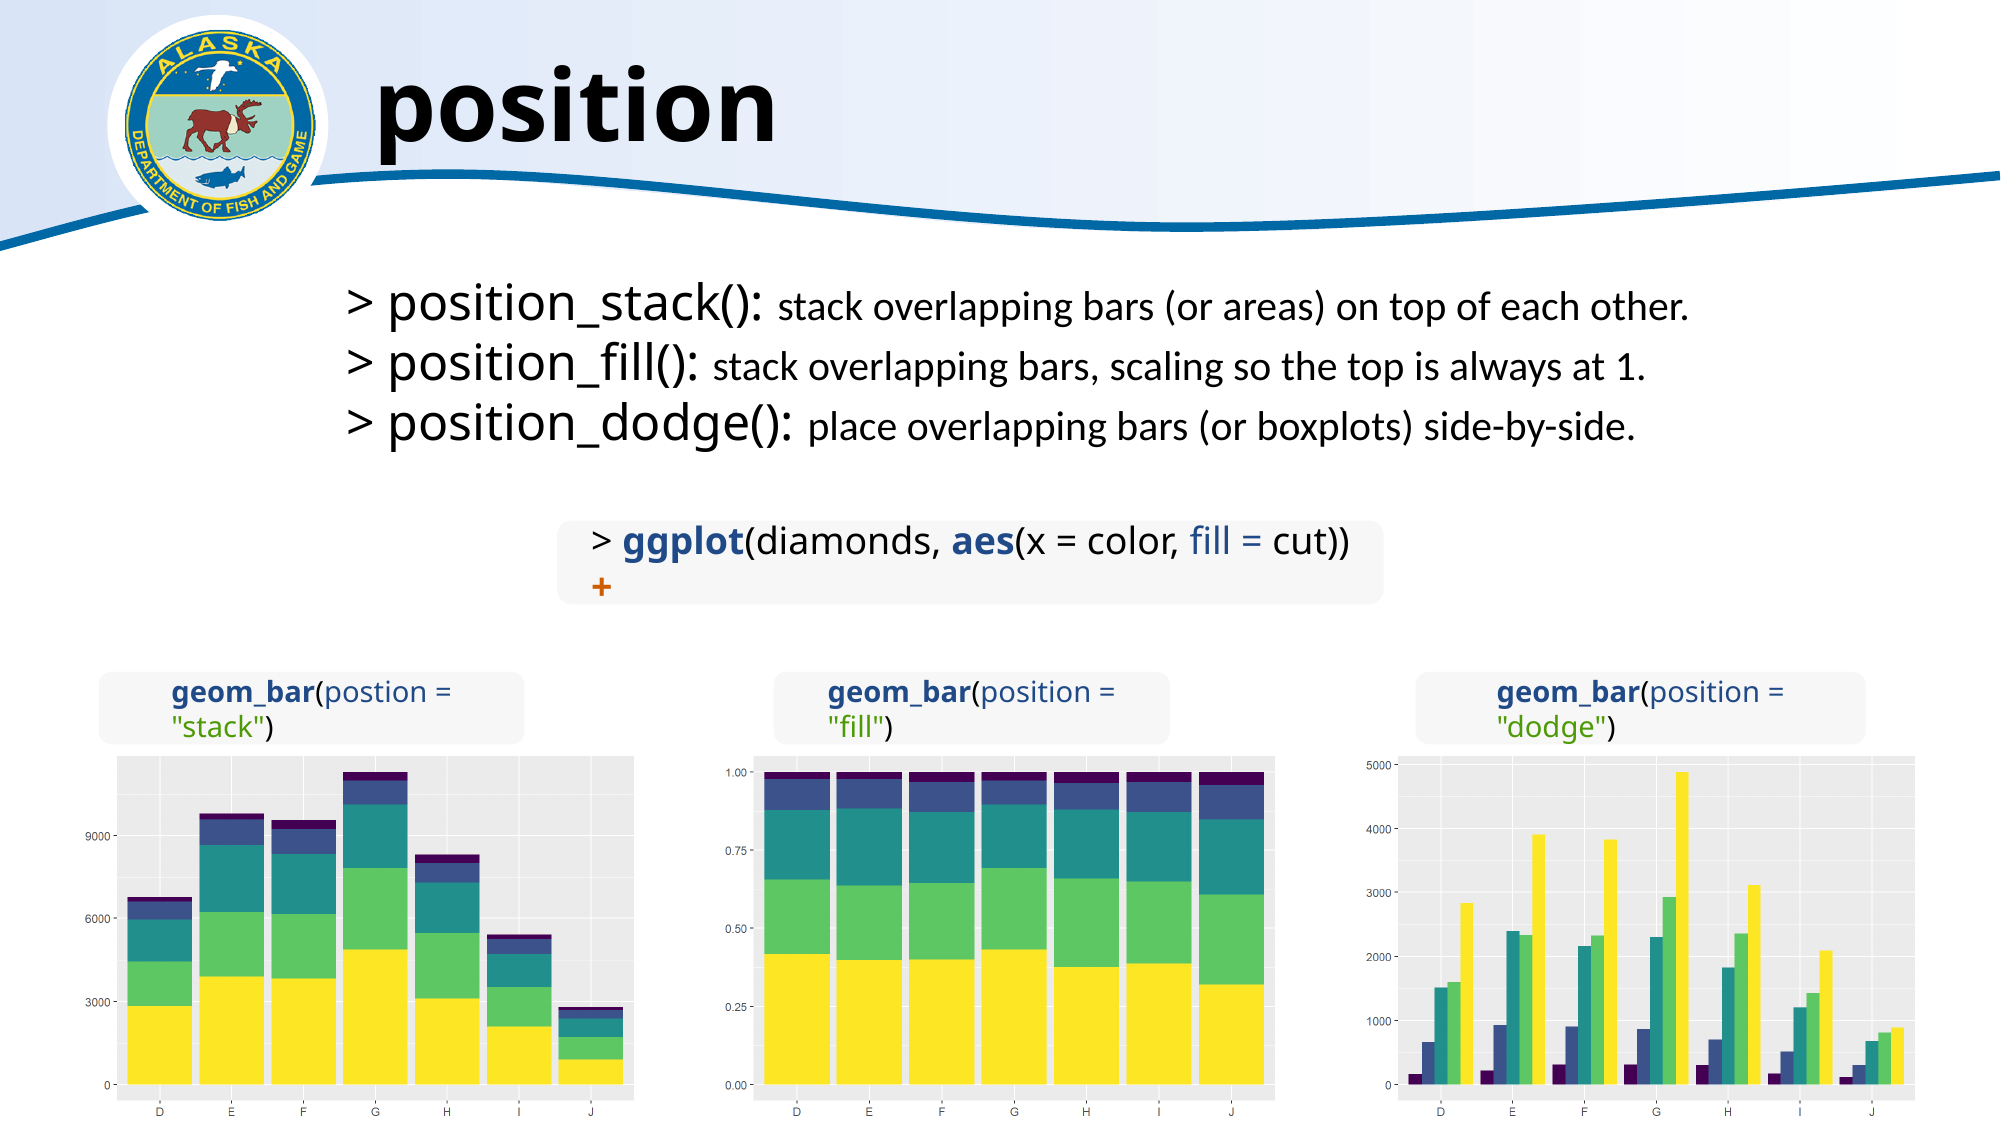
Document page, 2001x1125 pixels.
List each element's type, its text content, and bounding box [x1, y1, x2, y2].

picture [718, 749, 1282, 1125]
text_box geom_bar(postion = "stack") [97, 670, 526, 746]
list > position_stack(): stack overlapping bars (or areas) on top of each other. > position_fill(): stack overlapping bars, scaling so the top is always at 1. > position_dodge(): place overlapping bars (or boxplots) side-by-side. [346, 42, 1732, 680]
picture [1359, 749, 1922, 1125]
picture [78, 749, 641, 1125]
text_box > ggplot(diamonds, aes(x = color, fill = cut)) + [556, 519, 1385, 606]
title position [358, 0, 2000, 218]
picture [35, 17, 358, 231]
text_box geom_bar(position = "dodge") [1414, 670, 1867, 746]
text_box geom_bar(position = "fill") [772, 670, 1171, 746]
